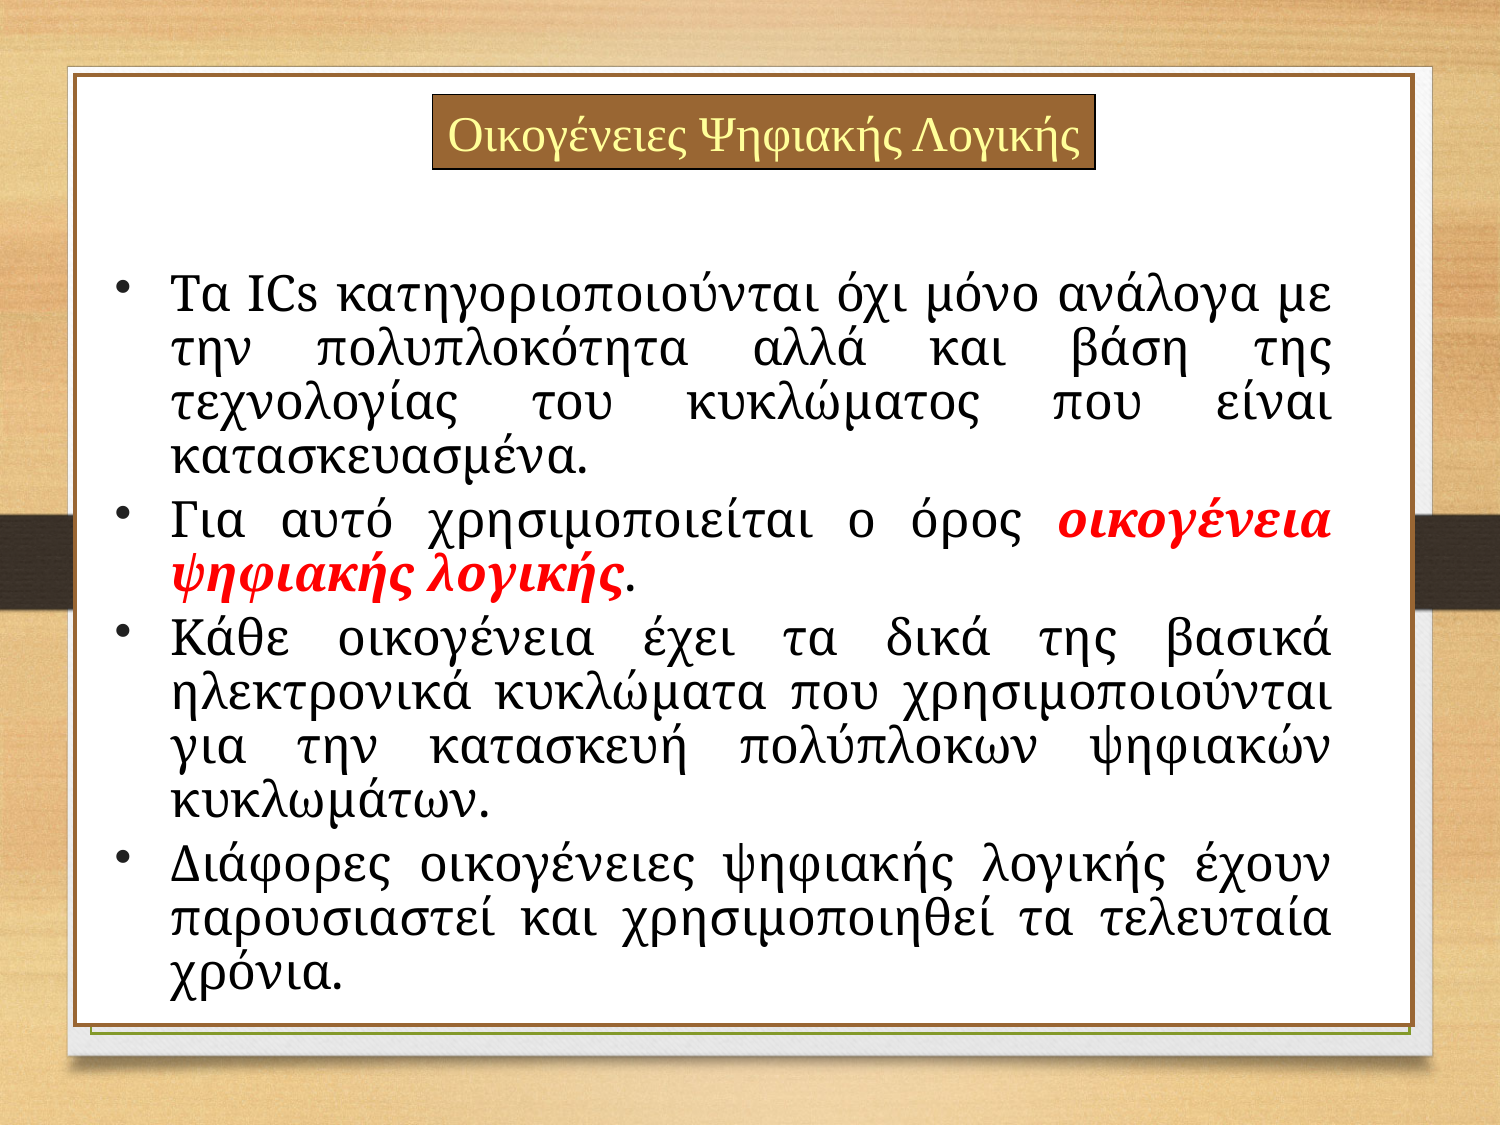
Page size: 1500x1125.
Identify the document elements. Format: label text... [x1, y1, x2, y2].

text_box Τα ICs κατηγοριοποιούνται όχι μόνο ανάλογα με την πολυπλοκότητα αλλά και βάση της τεχνολογίας του κυκλώματος που είναι κατασκευασμένα. Για αυτό χρησιμοποιείται ο όρος οικογένεια ψηφιακής λογικής. Κάθε οικογένεια έχει τα δικά της βασικά ηλεκτρονικά κυκλώματα που χρησιμοποιούνται για την κατασκευή πολύπλοκων ψηφιακών κυκλωμάτων. Διάφορες οικογένειες ψηφιακής λογικής έχουν παρουσιαστεί και χρησιμοποιηθεί τα τελευταία χρόνια. [99, 261, 1348, 1004]
text_box Οικογένειες Ψηφιακής Λογικής [432, 94, 1095, 170]
picture [0, 0, 1500, 1125]
